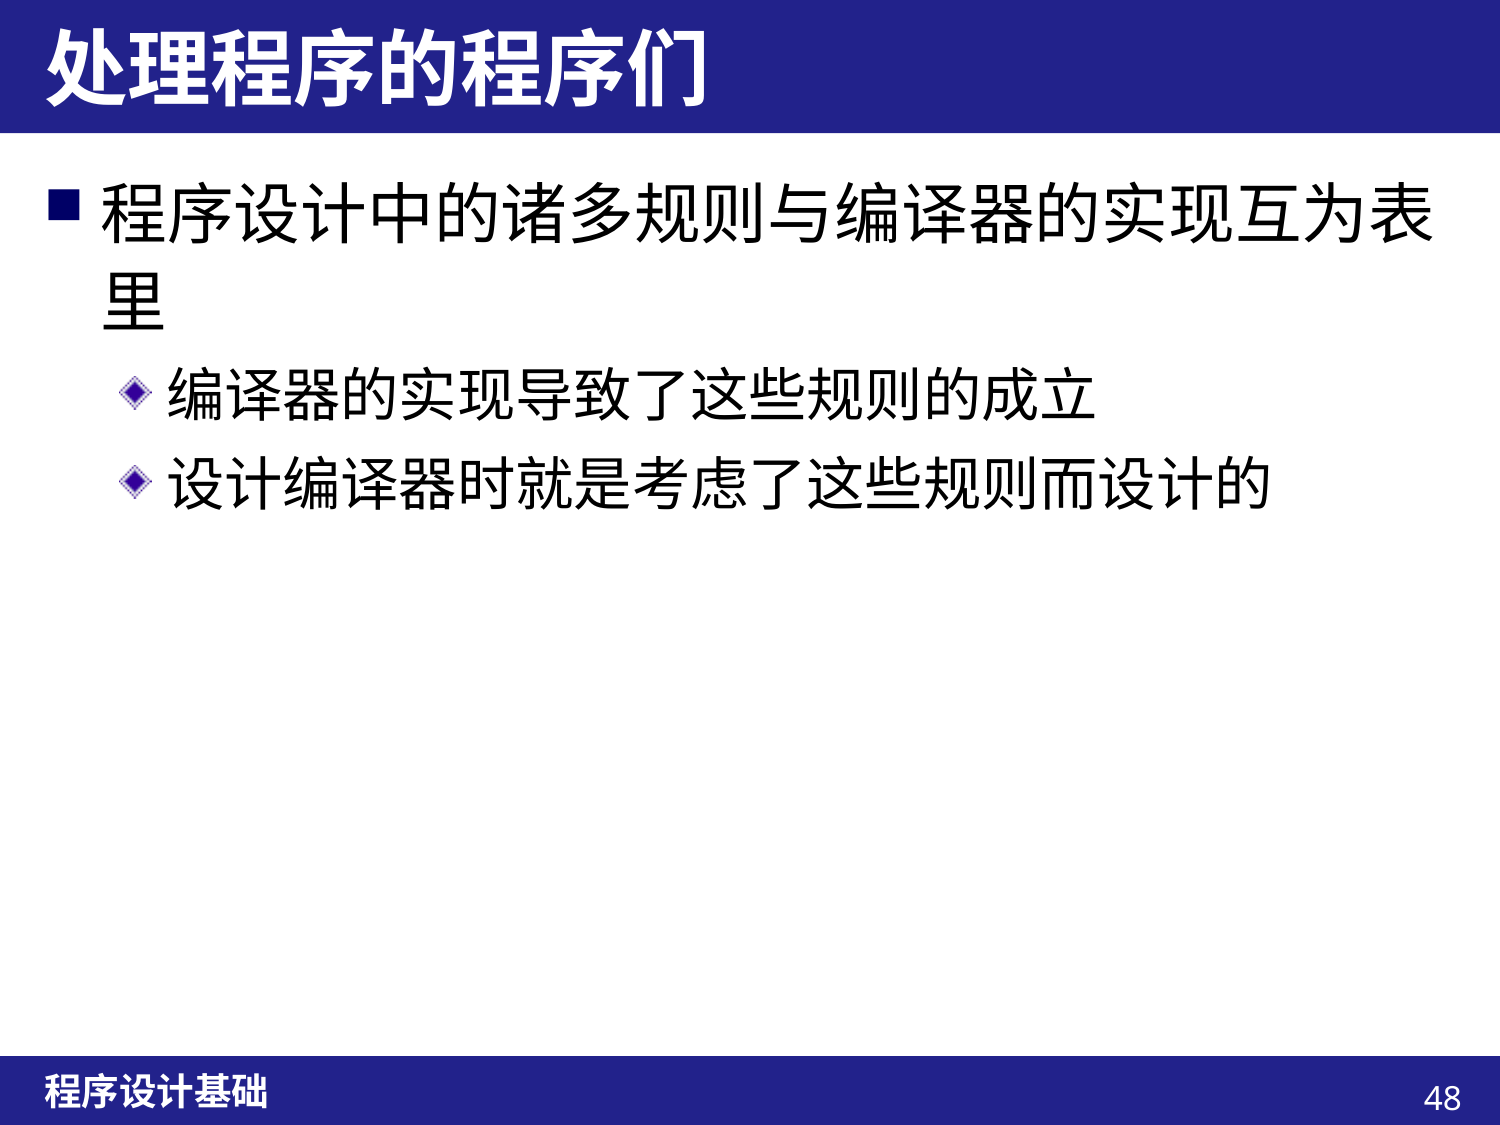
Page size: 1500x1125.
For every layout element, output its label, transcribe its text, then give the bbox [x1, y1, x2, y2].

title 处理程序的程序们 [29, 0, 1469, 134]
list 程序设计中的诸多规则与编译器的实现互为表里 编译器的实现导致了这些规则的成立 设计编译器时就是考虑了这些规则而设计的 [29, 156, 1469, 1034]
picture [119, 376, 152, 410]
picture [119, 465, 152, 499]
